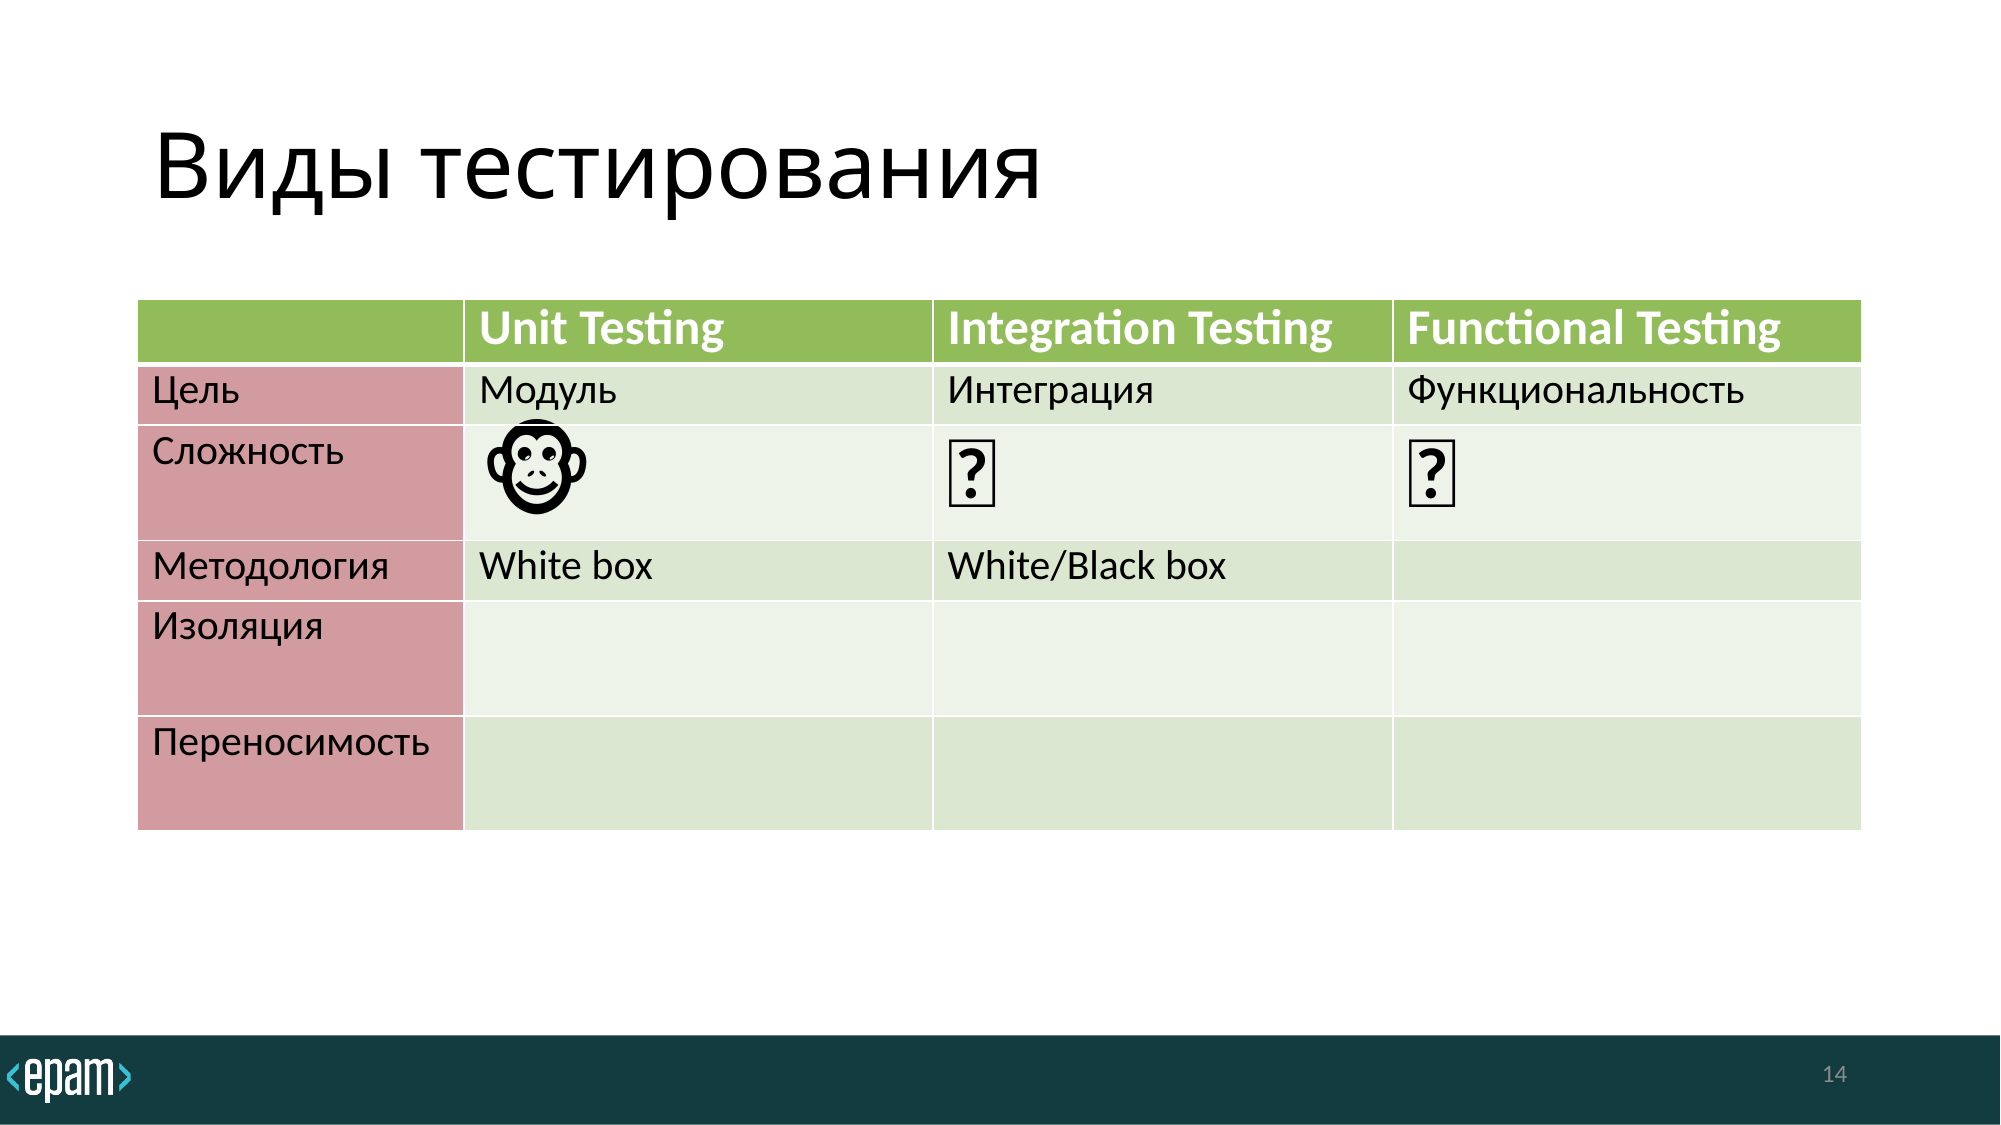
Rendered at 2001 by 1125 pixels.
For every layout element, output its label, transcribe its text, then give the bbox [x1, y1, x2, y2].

table_header Integration Testing [934, 300, 1392, 362]
slide_number 14 [1412, 1042, 1863, 1103]
table_header Functional Testing [1394, 300, 1861, 362]
table_cell Функциональность [1394, 367, 1861, 424]
table_cell 🤠 [934, 426, 1392, 540]
table_cell Методология [138, 541, 463, 600]
table_cell 🐵 [465, 426, 932, 540]
table_header Unit Testing [465, 300, 932, 362]
table_cell Переносимость [138, 717, 463, 830]
table_cell [934, 602, 1392, 715]
table_cell [1394, 541, 1861, 600]
table_cell [465, 717, 932, 830]
table_cell 🤓 [1394, 426, 1861, 540]
table_cell Сложность [138, 426, 463, 540]
table_cell [1394, 602, 1861, 715]
table_header [138, 300, 463, 362]
title Виды тестирования [137, 59, 1863, 278]
table_cell White/Black box [934, 541, 1392, 600]
table_cell Цель [138, 367, 463, 424]
table_cell [465, 602, 932, 715]
table_cell White box [465, 541, 932, 600]
table_cell Интеграция [934, 367, 1392, 424]
table_cell [1394, 717, 1861, 830]
table_cell Модуль [465, 367, 932, 424]
table_cell Изоляция [138, 602, 463, 715]
table_cell [934, 717, 1392, 830]
